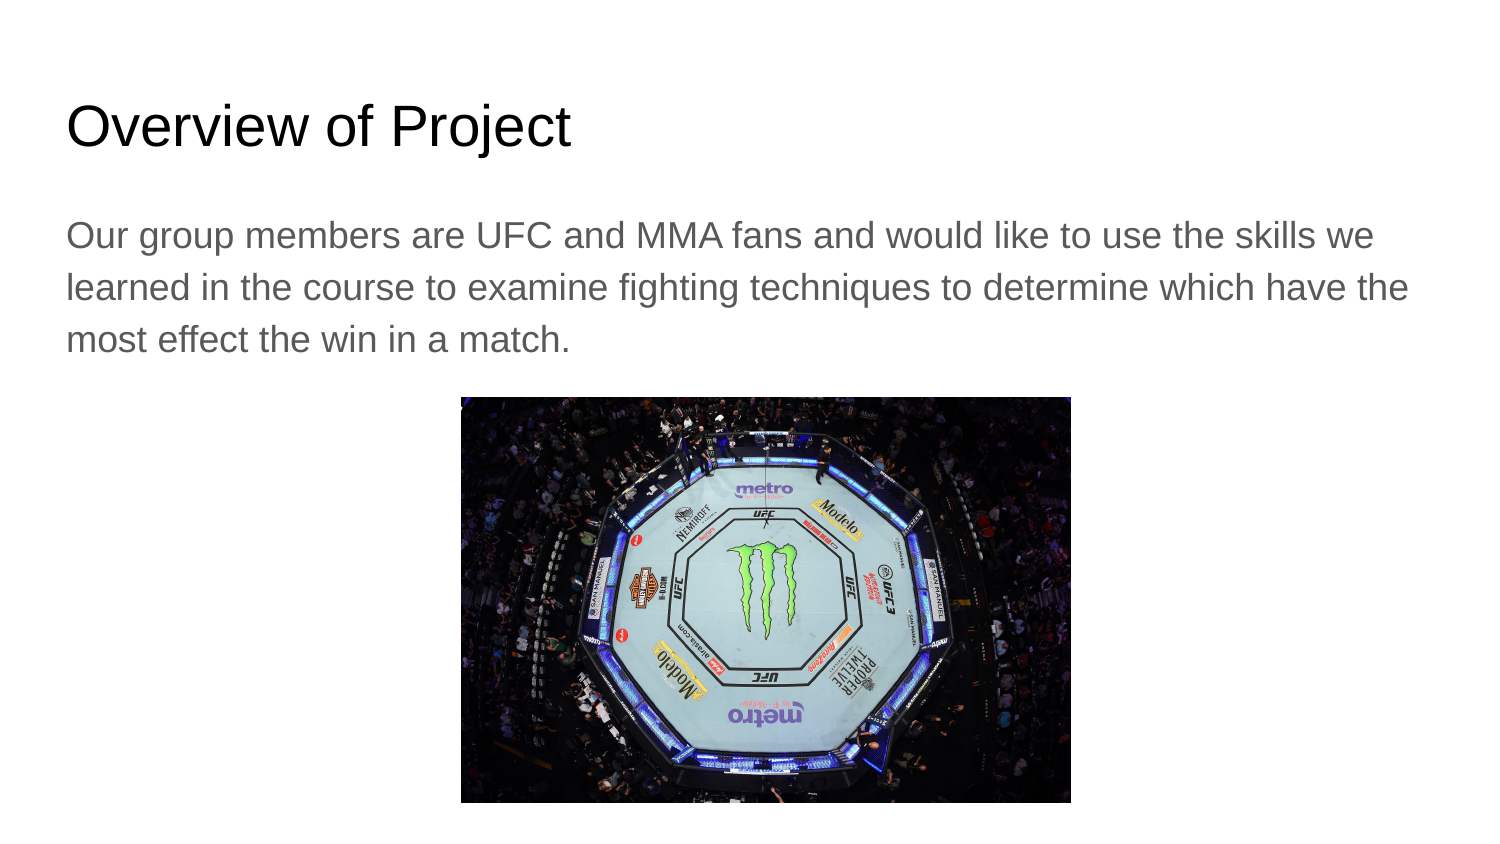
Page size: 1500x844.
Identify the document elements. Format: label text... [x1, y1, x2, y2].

title Overview of Project [51, 72, 1449, 167]
picture [461, 396, 1071, 803]
list Our group members are UFC and MMA fans and would like to use the skills we learned in the course to examine fighting techniques to determine which have the most effect the win in a match. [51, 189, 1449, 750]
